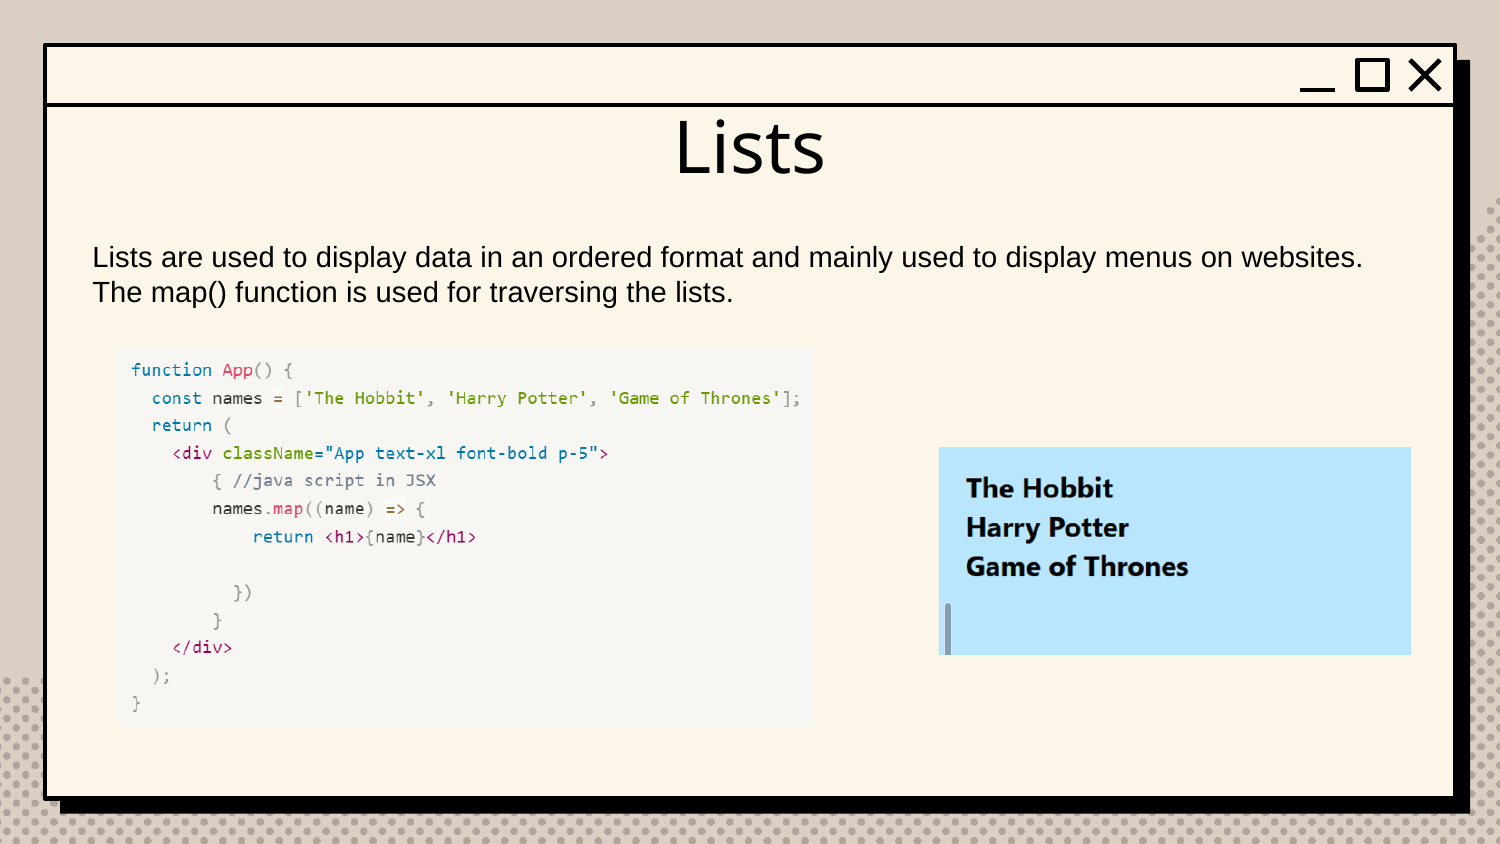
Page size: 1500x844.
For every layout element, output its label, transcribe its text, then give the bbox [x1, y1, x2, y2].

picture [938, 446, 1412, 655]
text_box Lists are used to display data in an ordered format and mainly used to display menus on websites. The map() function is used for traversing the lists. [77, 230, 1423, 316]
title Lists [117, 85, 1383, 199]
picture [117, 348, 813, 729]
